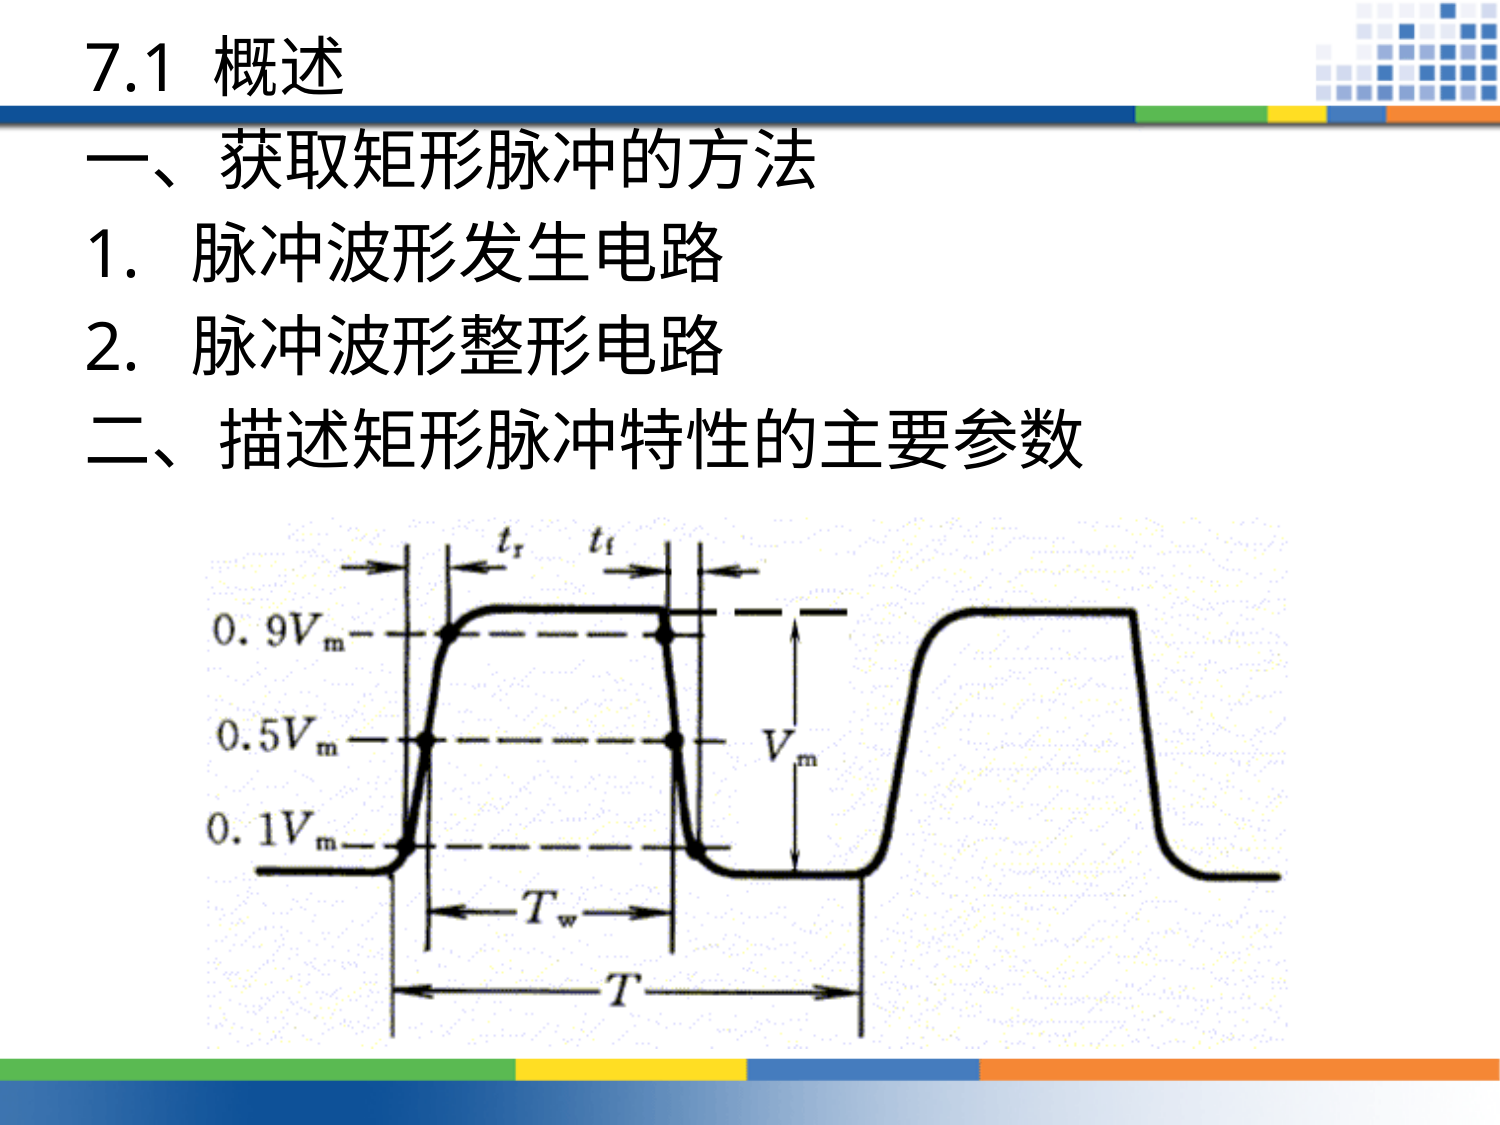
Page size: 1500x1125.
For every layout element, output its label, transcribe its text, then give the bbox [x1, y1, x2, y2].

list 7.1 概述 一、获取矩形脉冲的方法 1. 脉冲波形发生电路 2. 脉冲波形整形电路 二、描述矩形脉冲特性的主要参数 [69, 16, 1406, 516]
picture [0, 0, 1500, 1125]
